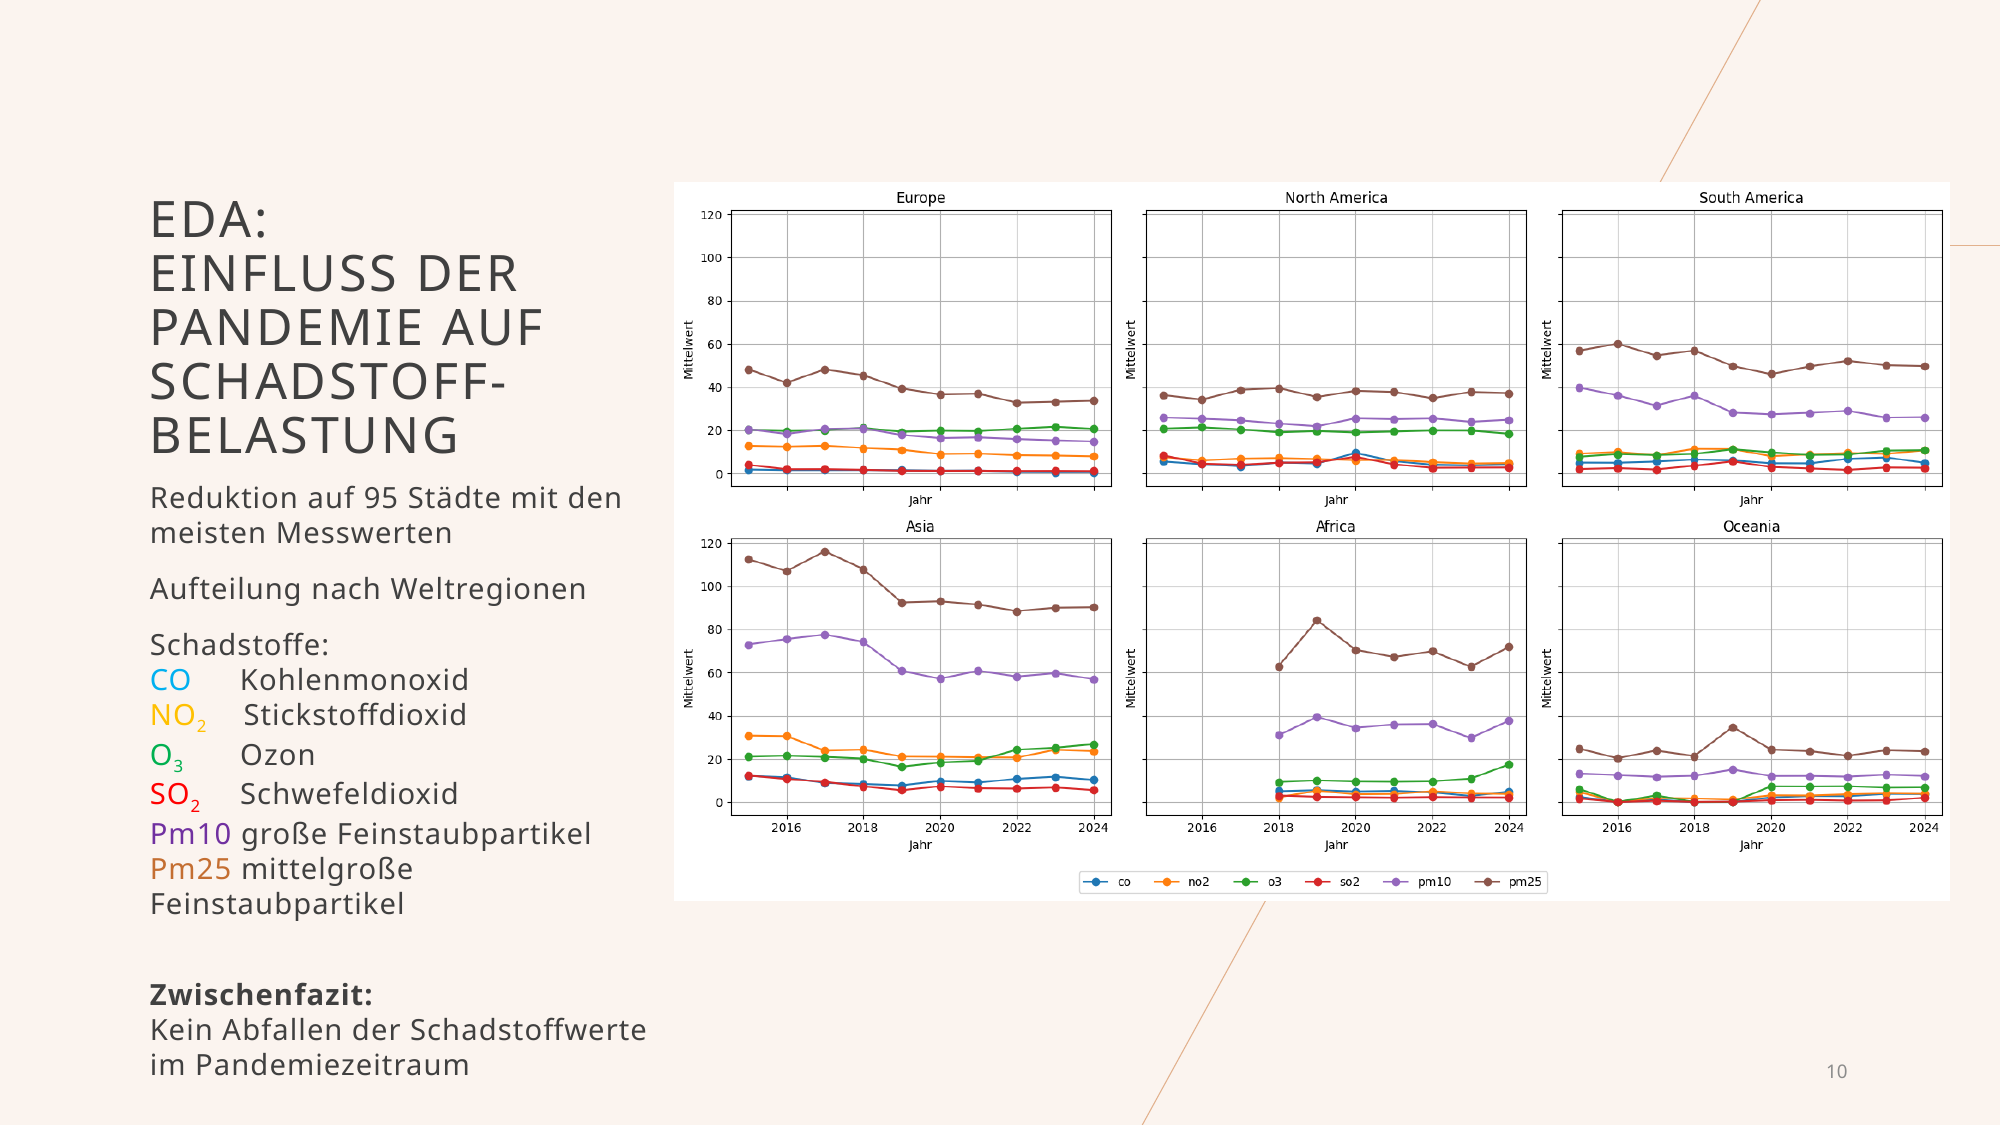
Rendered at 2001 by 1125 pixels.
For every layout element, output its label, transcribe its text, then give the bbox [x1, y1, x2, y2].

title EDA: Einfluss der Pandemie auf Schadstoff-belastung [134, 184, 643, 472]
slide_number 10 [1412, 1042, 1863, 1103]
list Reduktion auf 95 Städte mit den meisten Messwerten Aufteilung nach Weltregionen Schadstoffe: CO Kohlenmonoxid NO2 Stickstoffdioxid O3 Ozon SO2 Schwefeldioxid Pm10 große Feinstaubpartikel Pm25 mittelgroße Feinstaubpartikel Zwischenfazit: Kein Abfallen der Schadstoffwerte im Pandemiezeitraum [134, 472, 673, 941]
picture [674, 182, 1950, 901]
